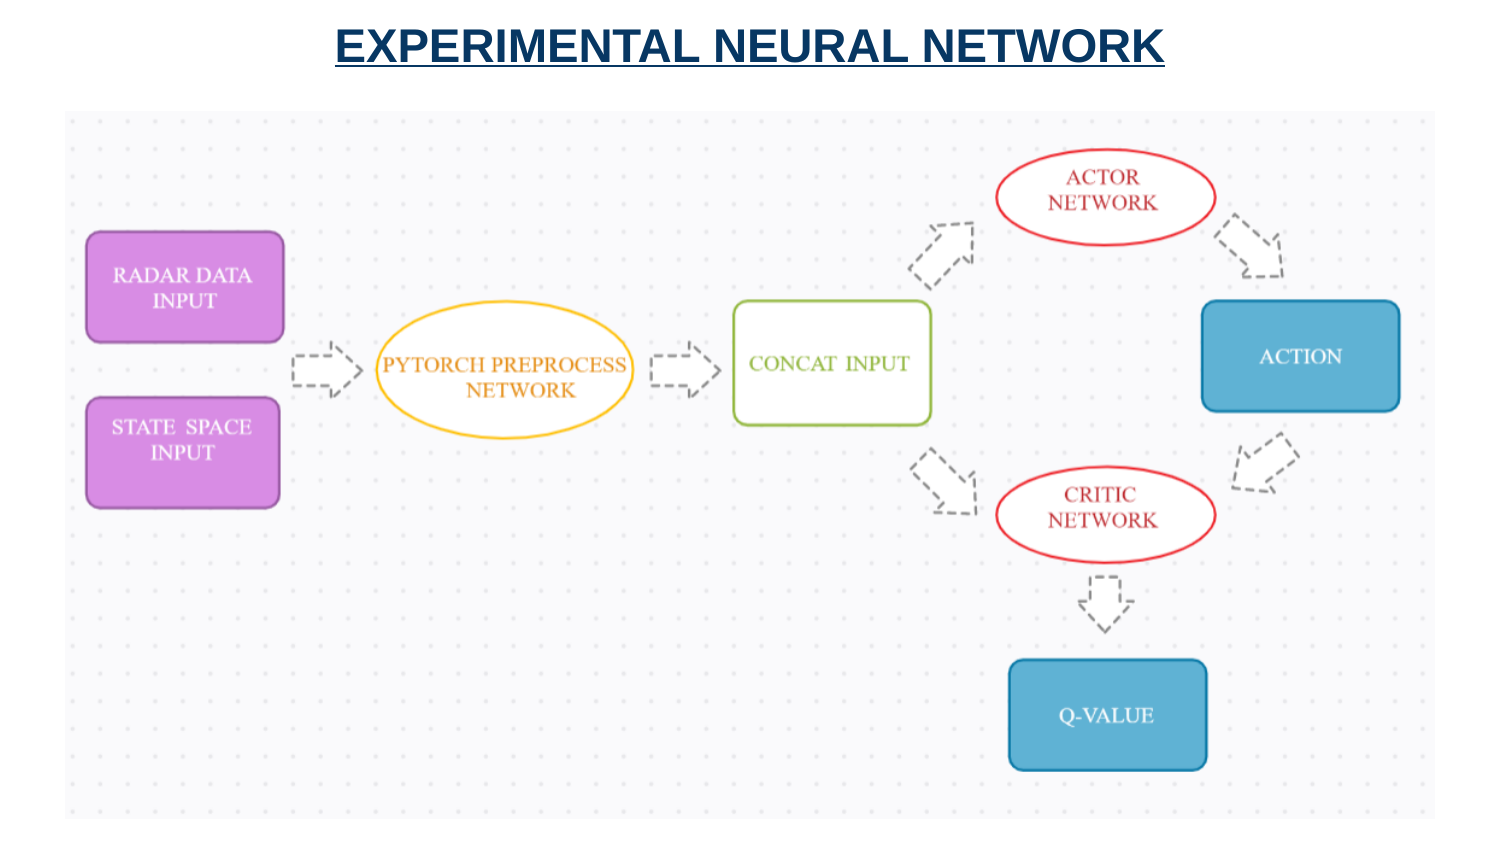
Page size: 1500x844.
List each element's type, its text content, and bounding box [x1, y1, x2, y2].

text_box EXPERIMENTAL NEURAL NETWORK [51, 0, 1449, 87]
picture [65, 111, 1435, 819]
